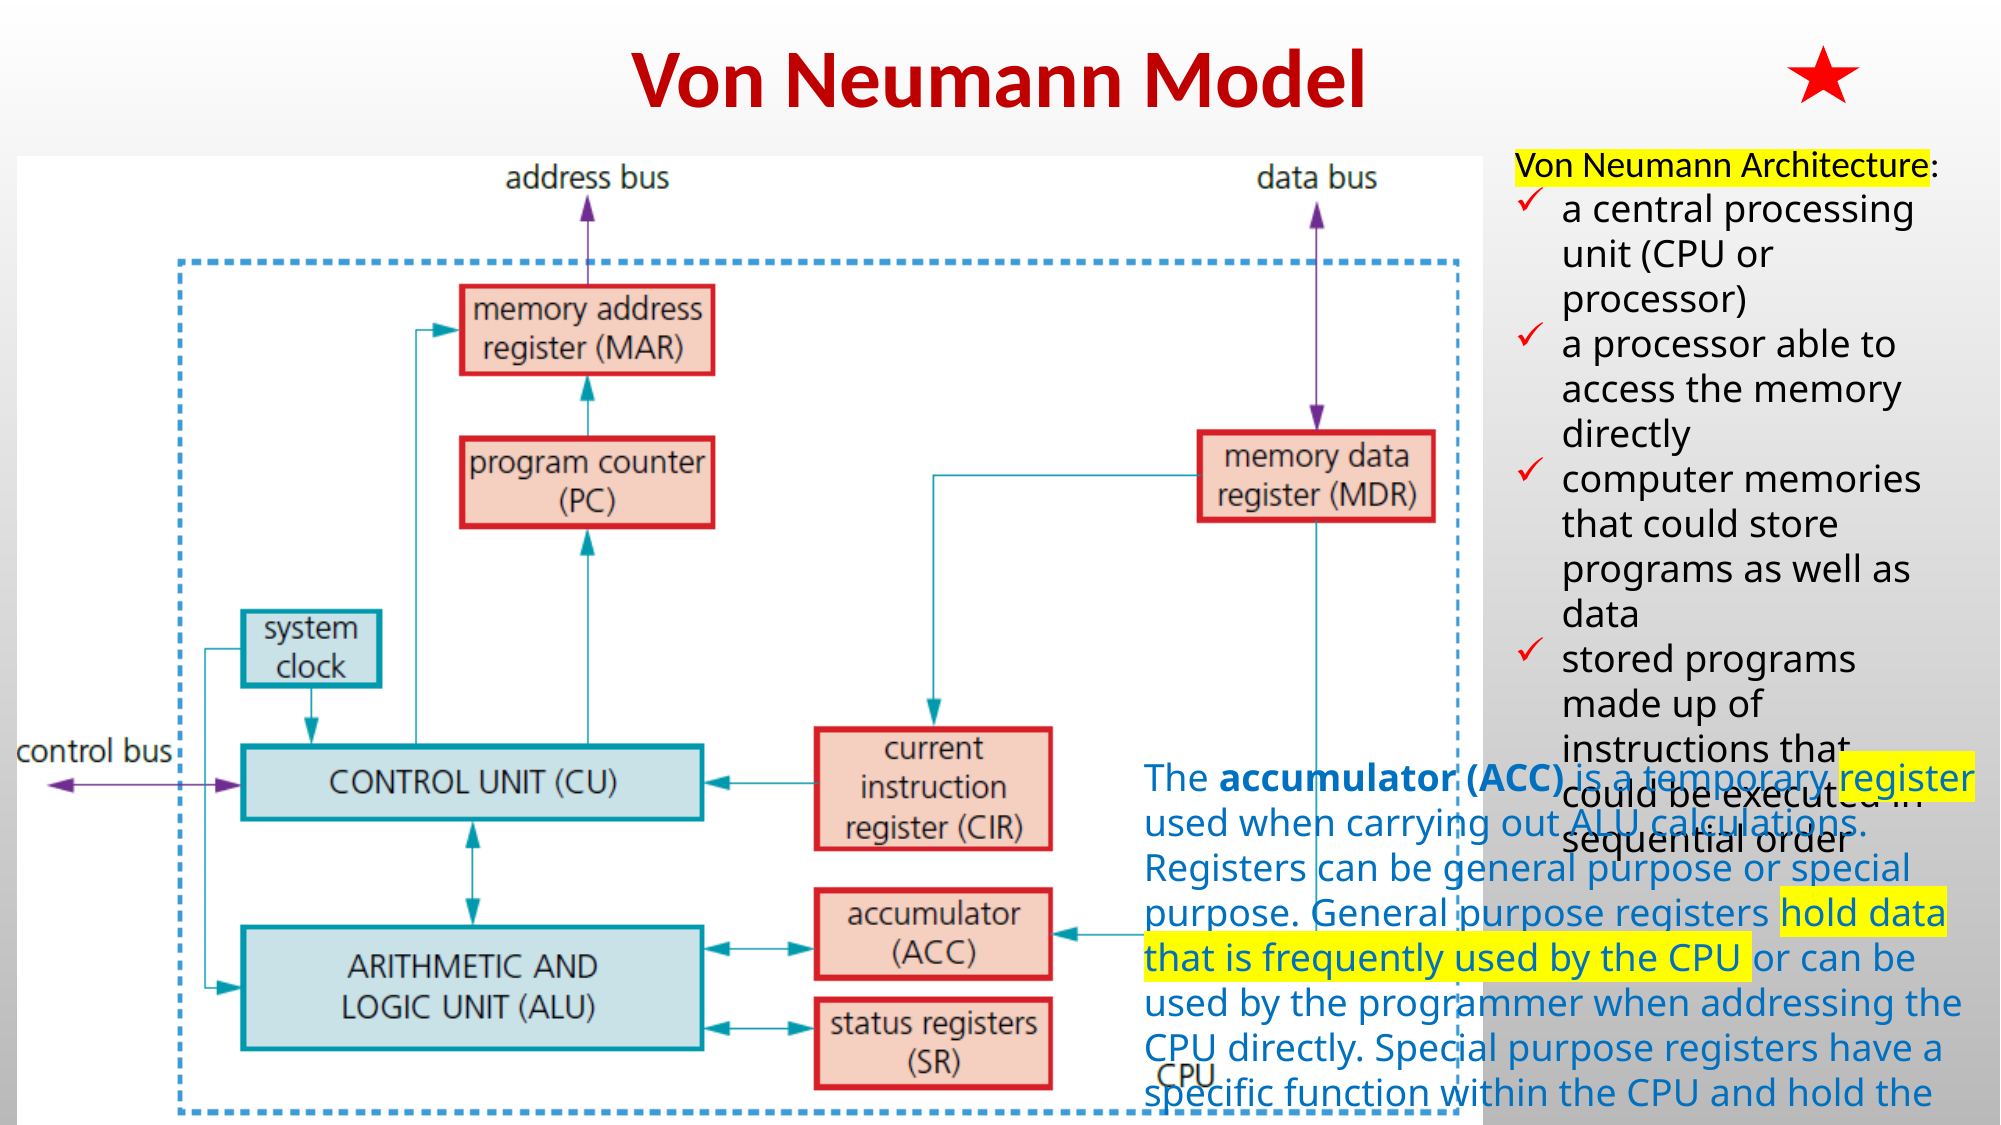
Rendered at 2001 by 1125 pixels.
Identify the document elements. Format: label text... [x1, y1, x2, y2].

picture [17, 156, 1483, 1125]
text_box Von Neumann Model [140, 16, 1860, 131]
text_box [1783, 42, 1864, 106]
text_box The accumulator (ACC) is a temporary register used when carrying out ALU calculations. Registers can be general purpose or special purpose. General purpose registers hold data that is frequently used by the CPU or can be used by the programmer when addressing the CPU directly. Special purpose registers have a specific function within the CPU and hold the program state. [1483, 746, 2000, 1125]
text_box Von Neumann Architecture: a central processing unit (CPU or processor) a processor able to access the memory directly computer memories that could store programs as well as data stored programs made up of instructions that could be executed in sequential order [1500, 132, 1967, 746]
